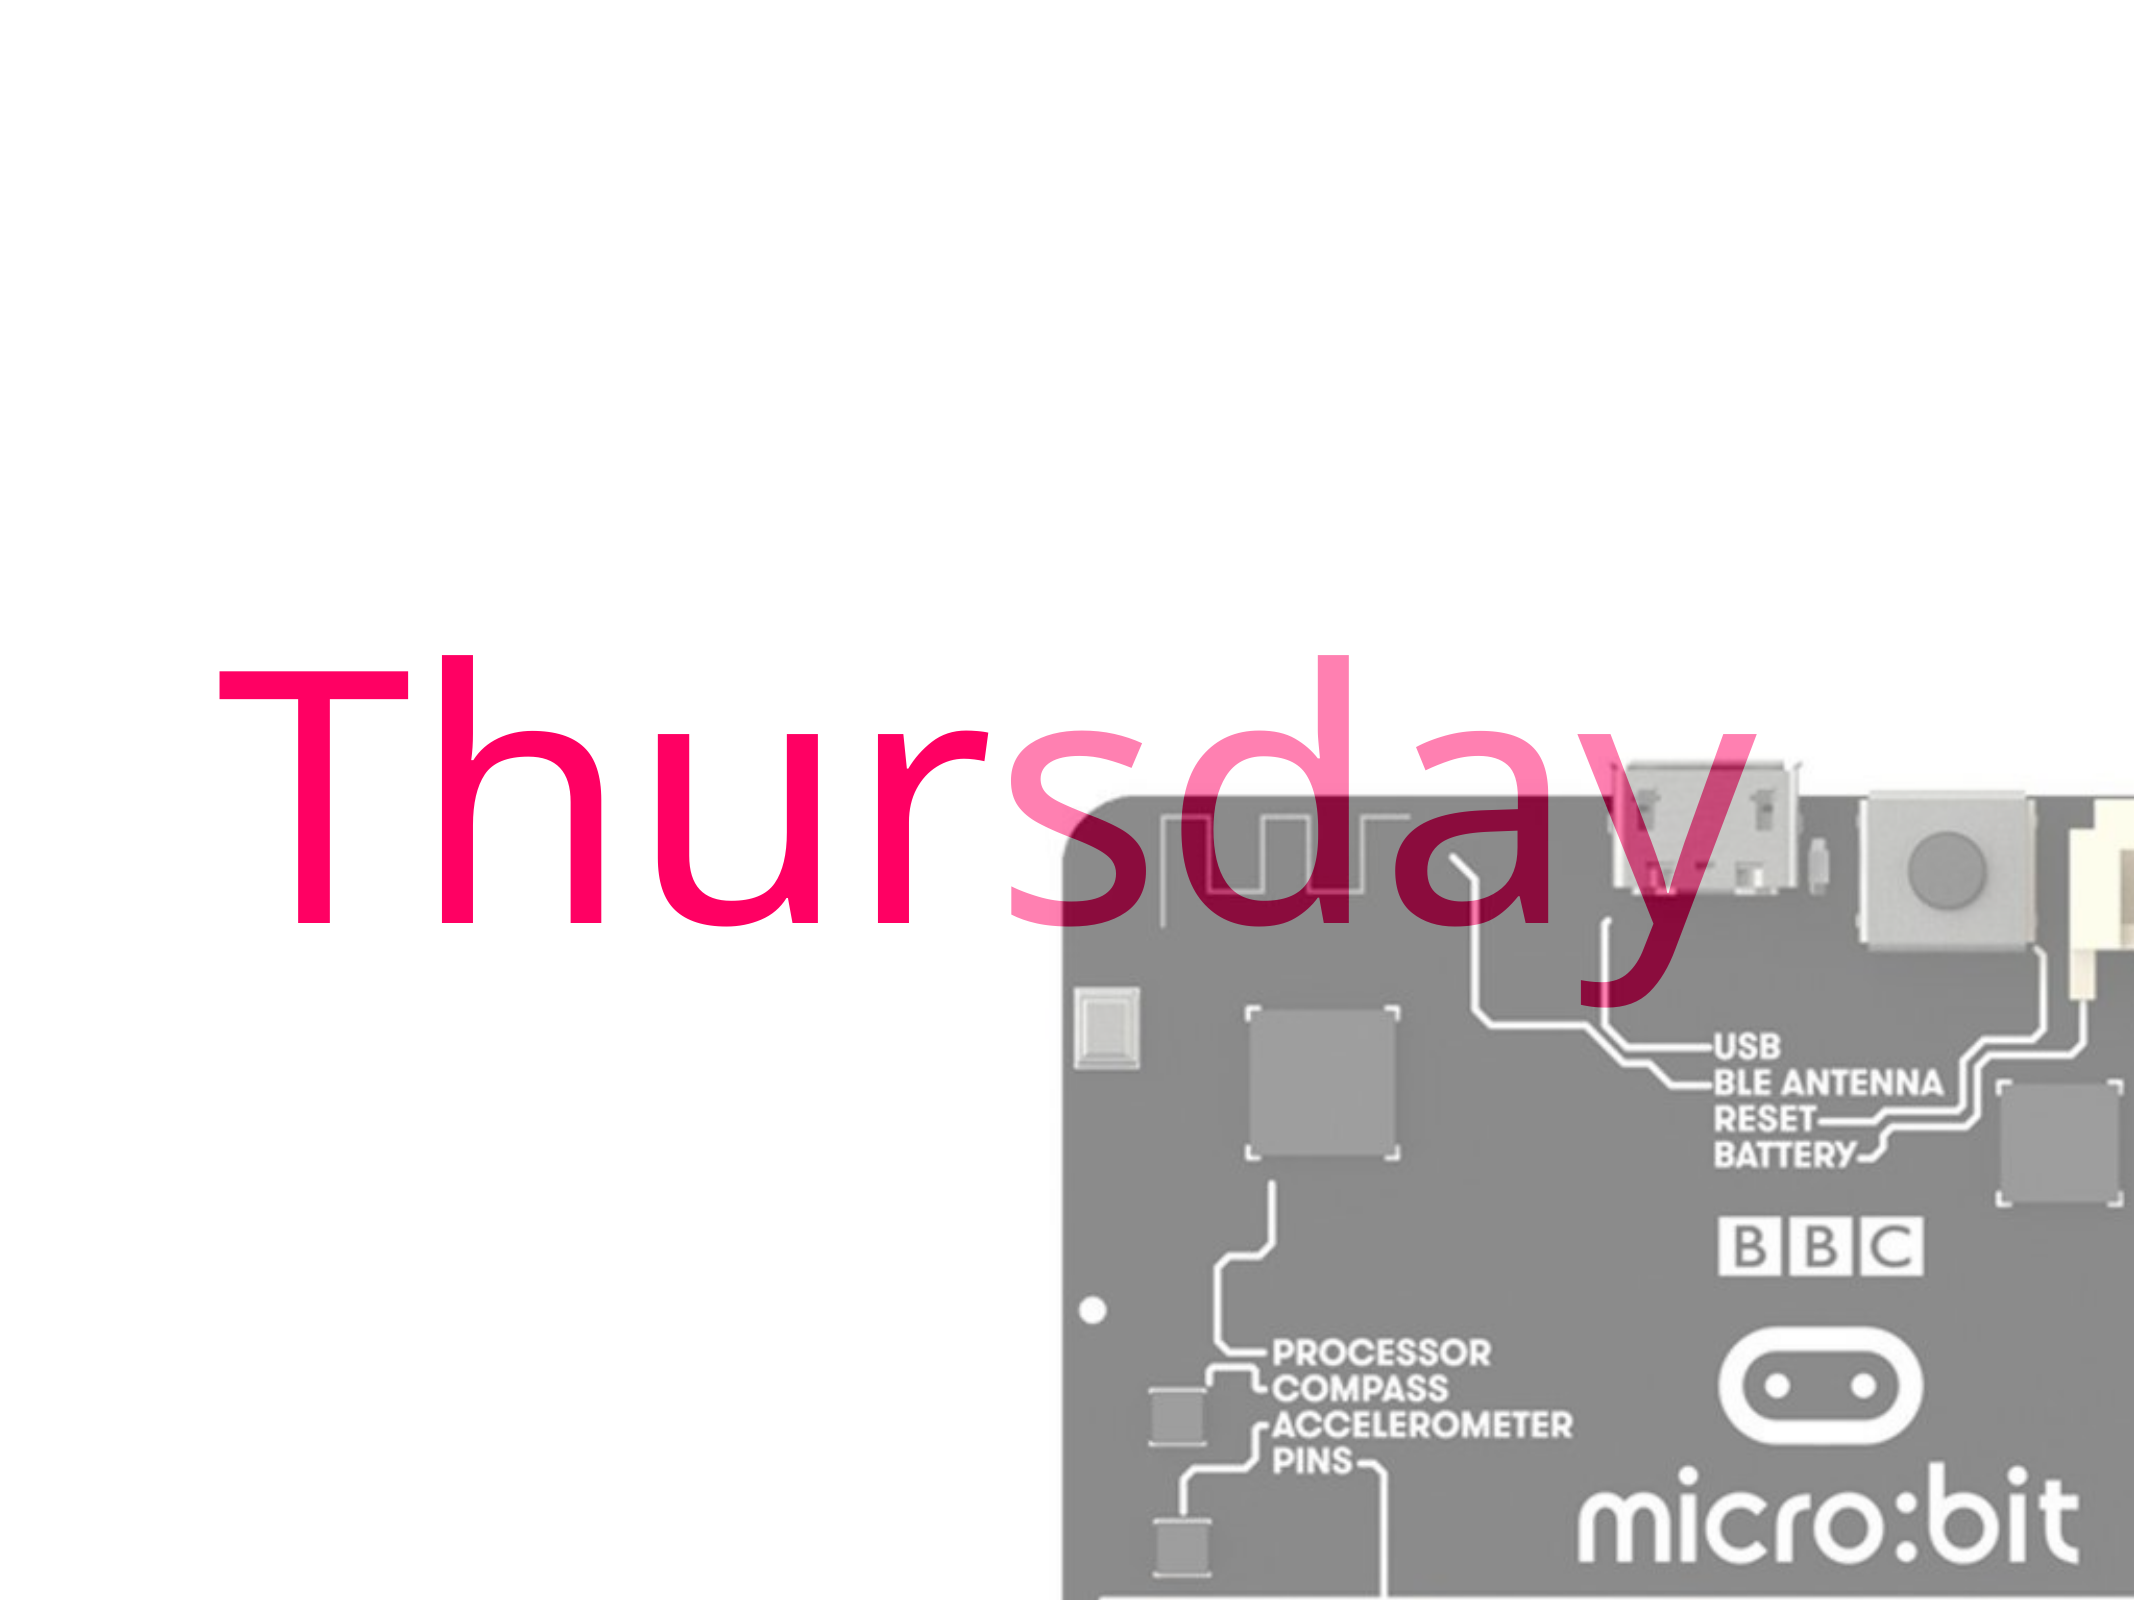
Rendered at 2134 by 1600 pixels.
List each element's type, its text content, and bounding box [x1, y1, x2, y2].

picture [1001, 591, 2134, 1600]
title Thursday [207, 139, 1966, 1426]
